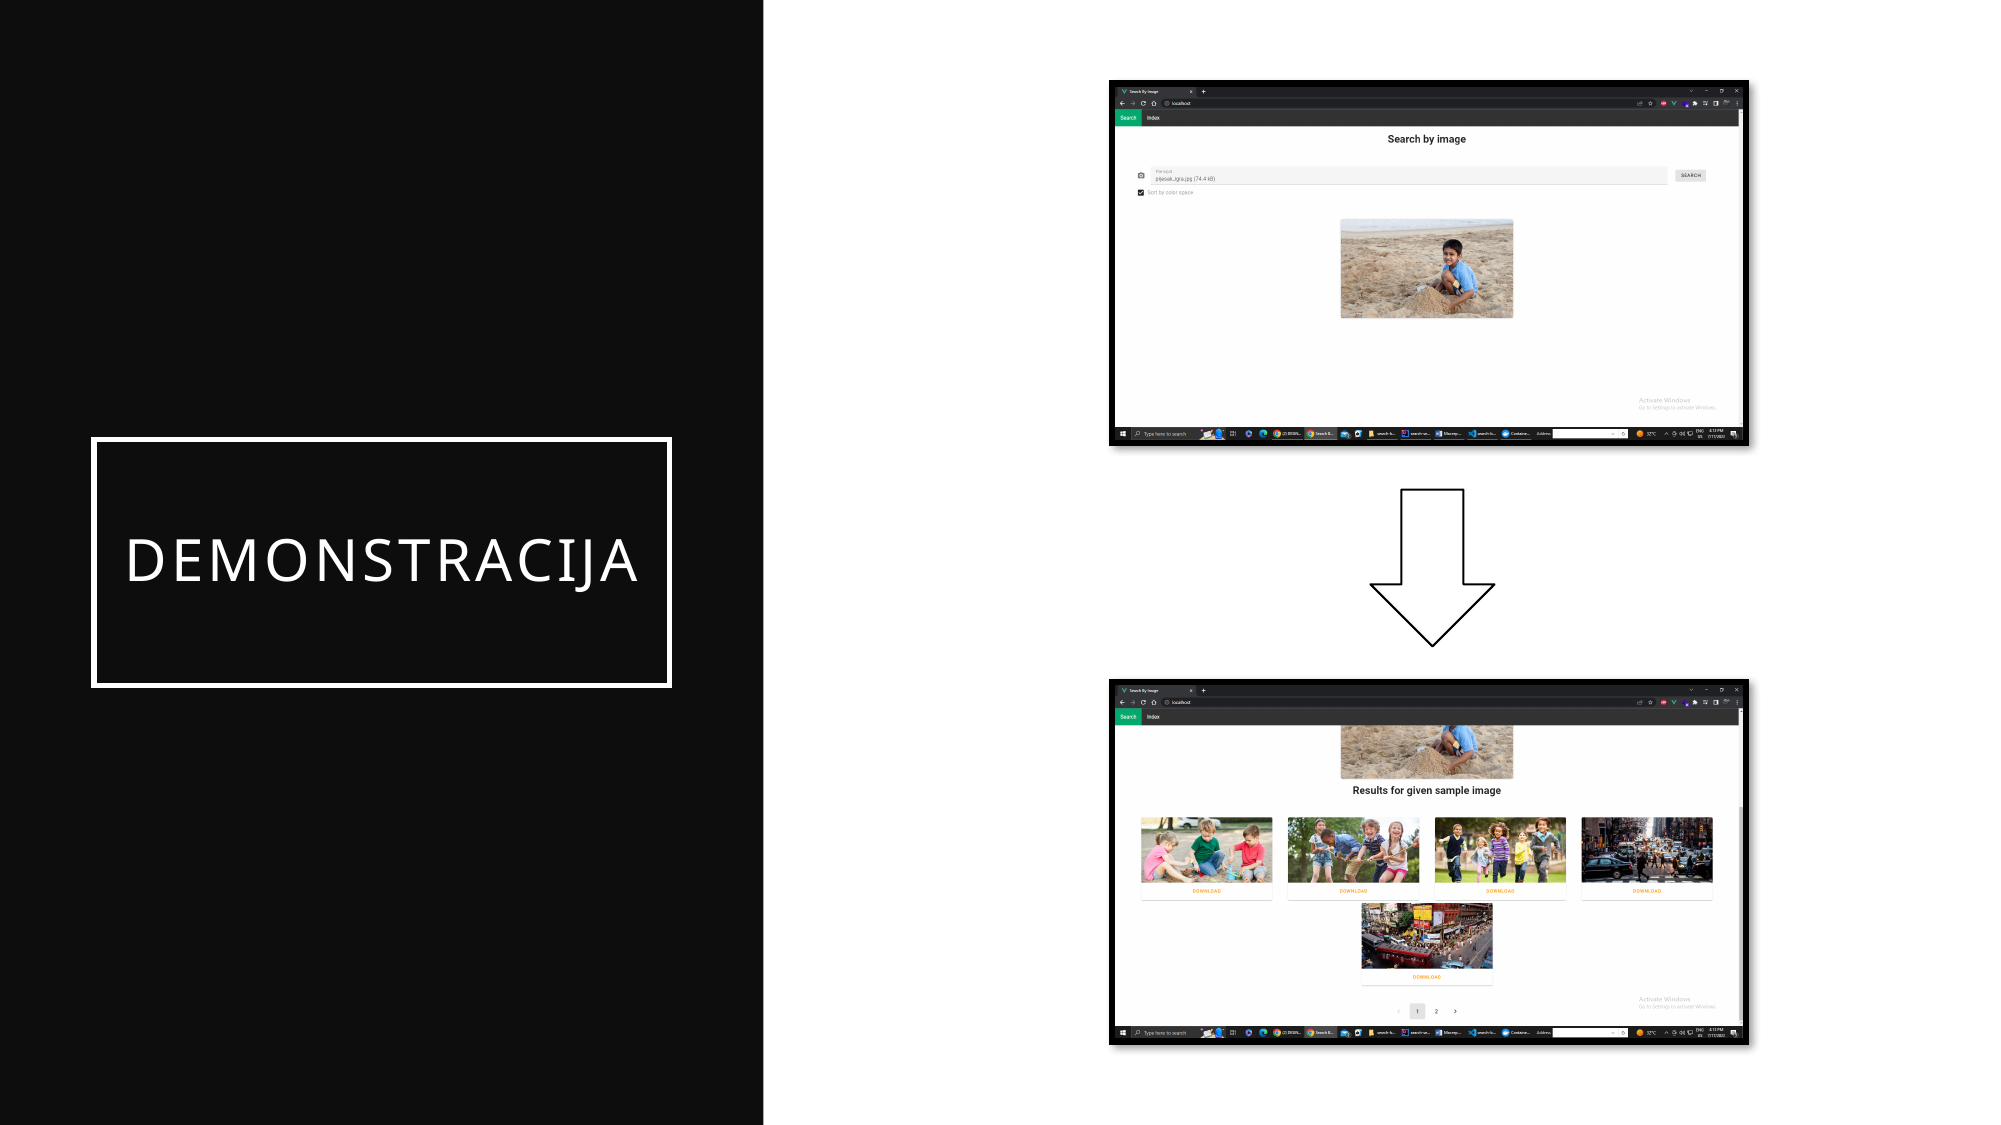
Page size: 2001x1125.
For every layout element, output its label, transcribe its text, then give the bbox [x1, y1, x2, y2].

title DEMONSTRACIJA [91, 437, 672, 688]
text_box [1369, 488, 1496, 648]
picture [1115, 86, 1744, 440]
text_box [764, 0, 2000, 1125]
picture [1115, 685, 1744, 1039]
text_box [0, 0, 764, 1125]
